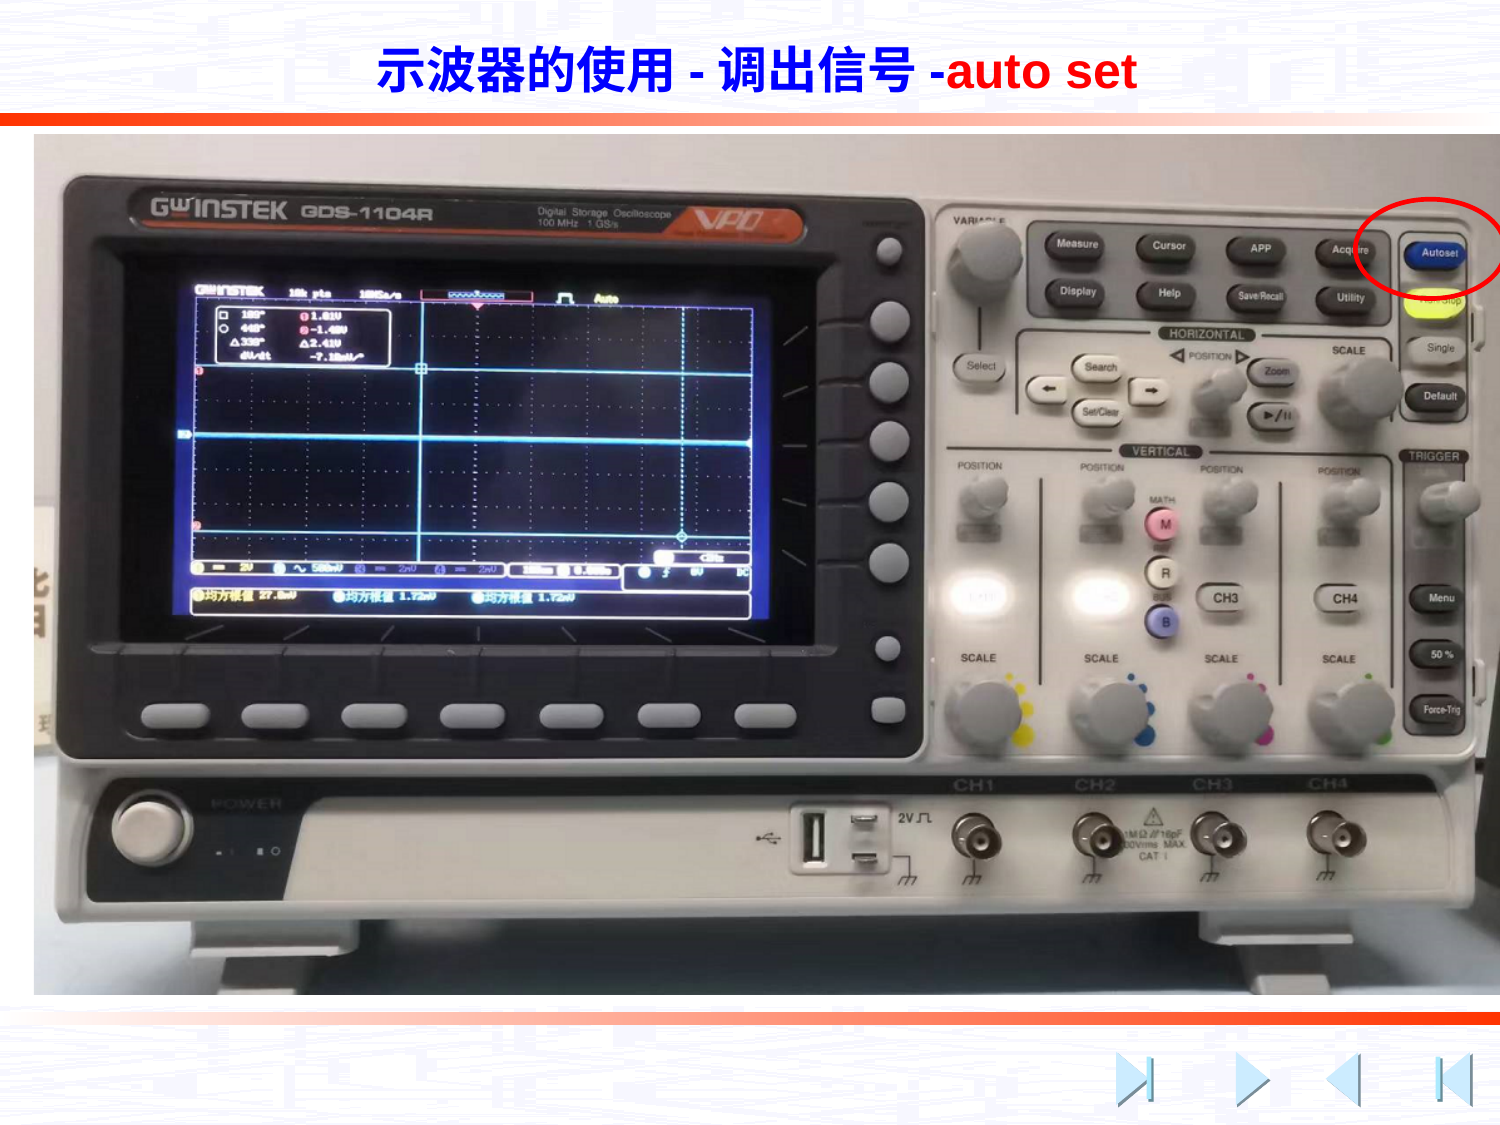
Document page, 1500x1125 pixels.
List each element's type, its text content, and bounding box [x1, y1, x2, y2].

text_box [33, 134, 1500, 995]
picture [0, 1006, 1500, 1013]
picture [0, 0, 1500, 114]
table_cell [558, 114, 562, 125]
picture [0, 1025, 1500, 1125]
text_box 示波器的使用-调出信号-auto set [336, 31, 1178, 106]
text_box [646, 114, 650, 125]
